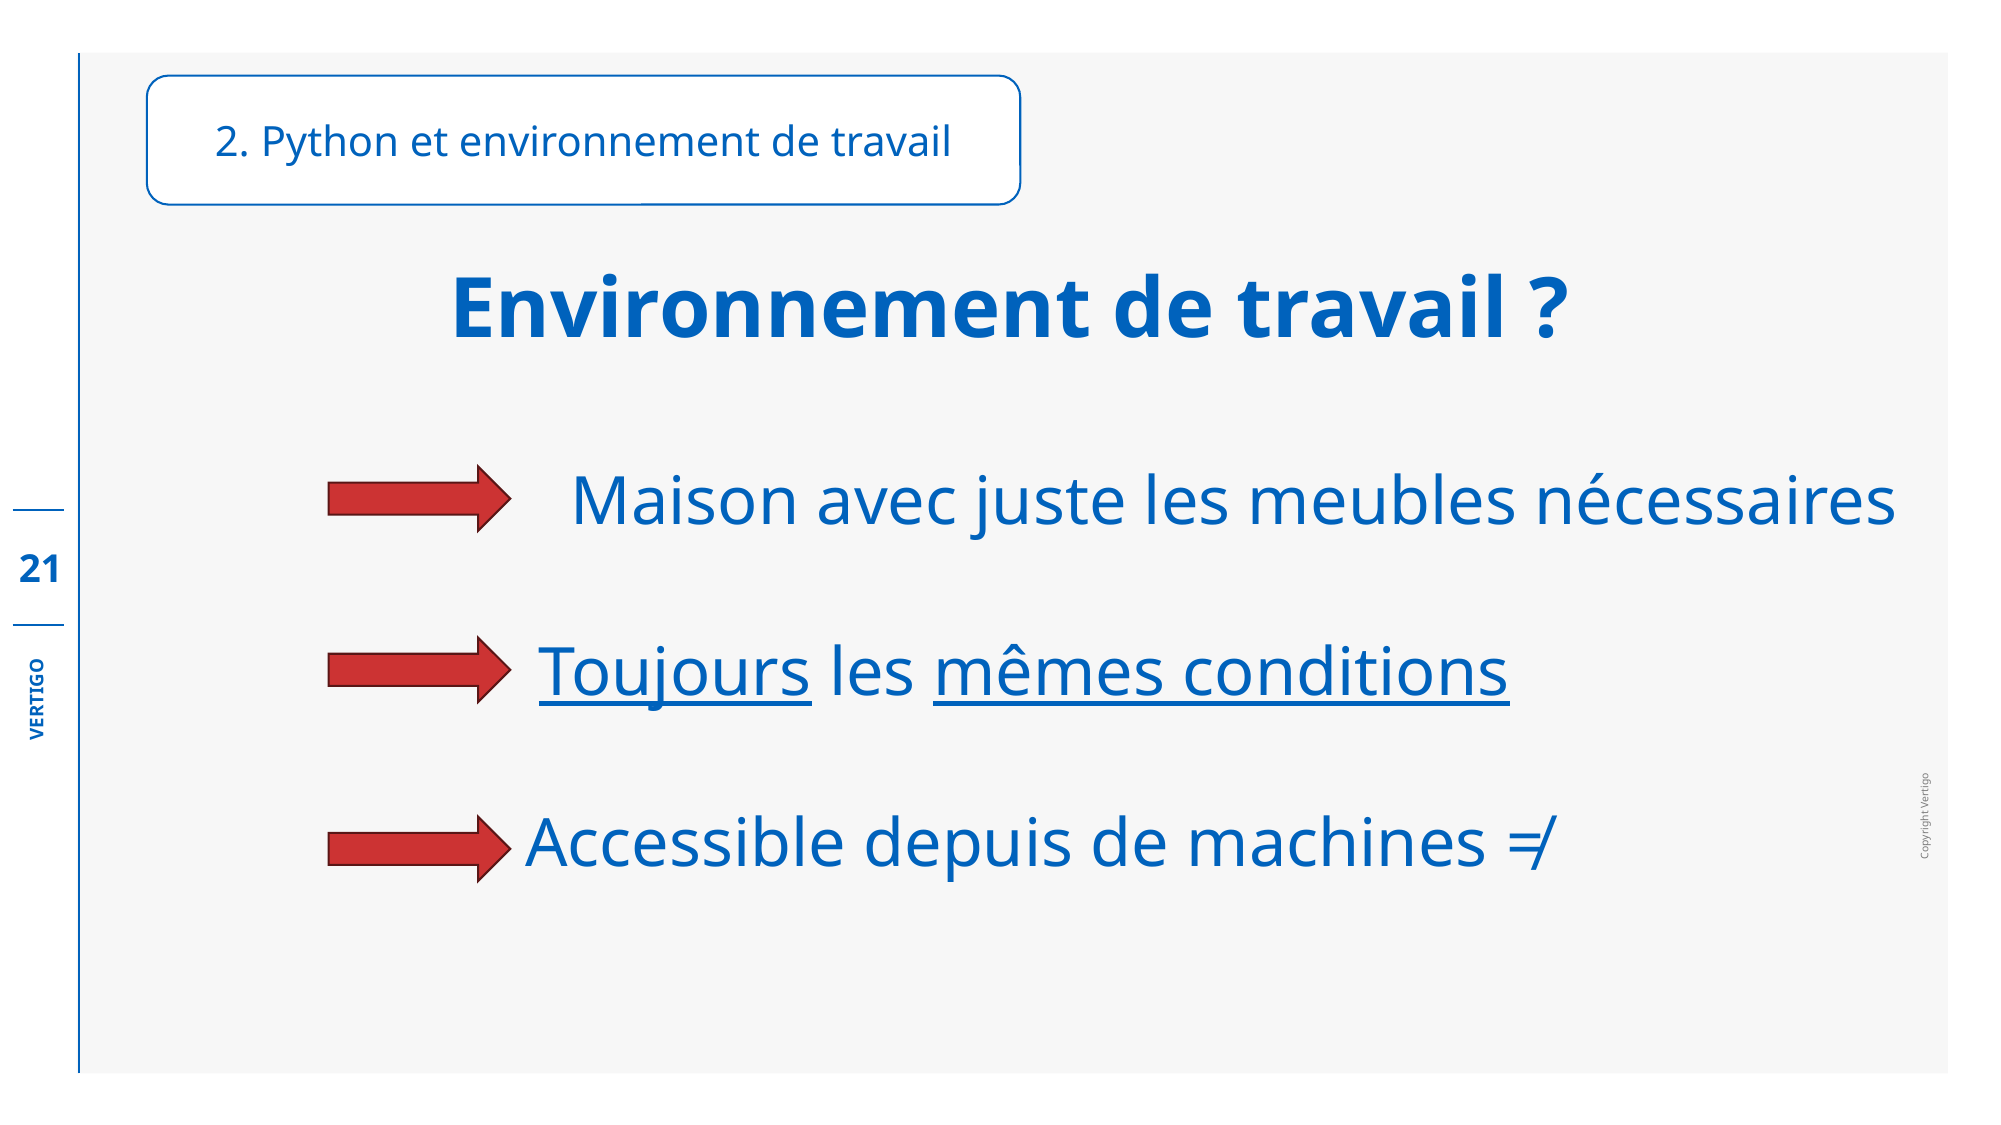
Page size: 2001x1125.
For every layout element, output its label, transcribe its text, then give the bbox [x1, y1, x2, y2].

text_box Environnement de travail ? [111, 247, 1930, 362]
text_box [328, 792, 1721, 889]
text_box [328, 450, 1915, 547]
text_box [328, 621, 1721, 718]
text_box 2. Python et environnement de travail [145, 74, 1022, 206]
